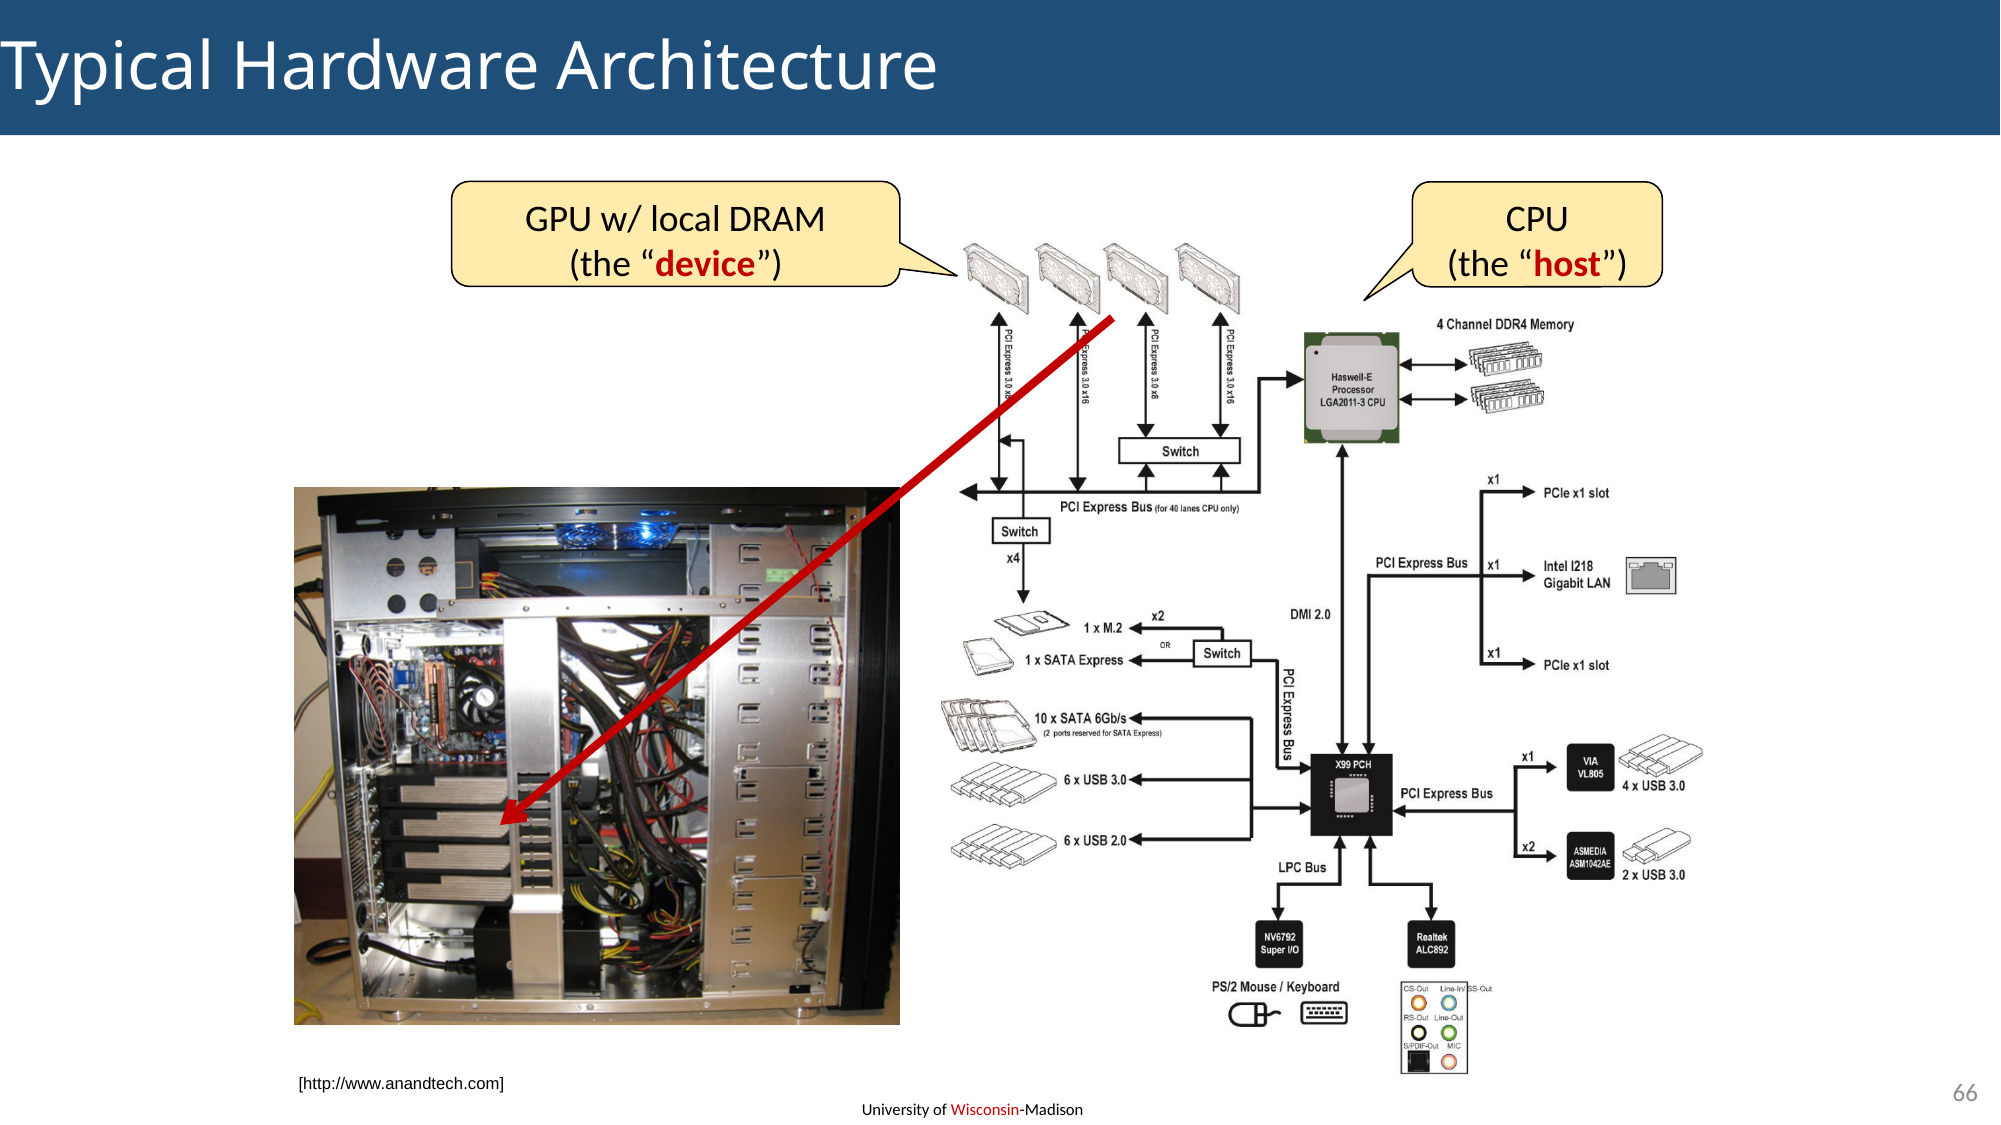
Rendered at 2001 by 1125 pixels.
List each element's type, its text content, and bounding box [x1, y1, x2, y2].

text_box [499, 317, 1113, 825]
text_box GPU w/ local DRAM (the “device”) [451, 181, 901, 287]
title Typical Hardware Architecture [0, 0, 2000, 136]
slide_number 66 [1879, 1069, 1994, 1114]
picture [294, 243, 1711, 1079]
text_box CPU (the “host”) [1412, 181, 1663, 243]
